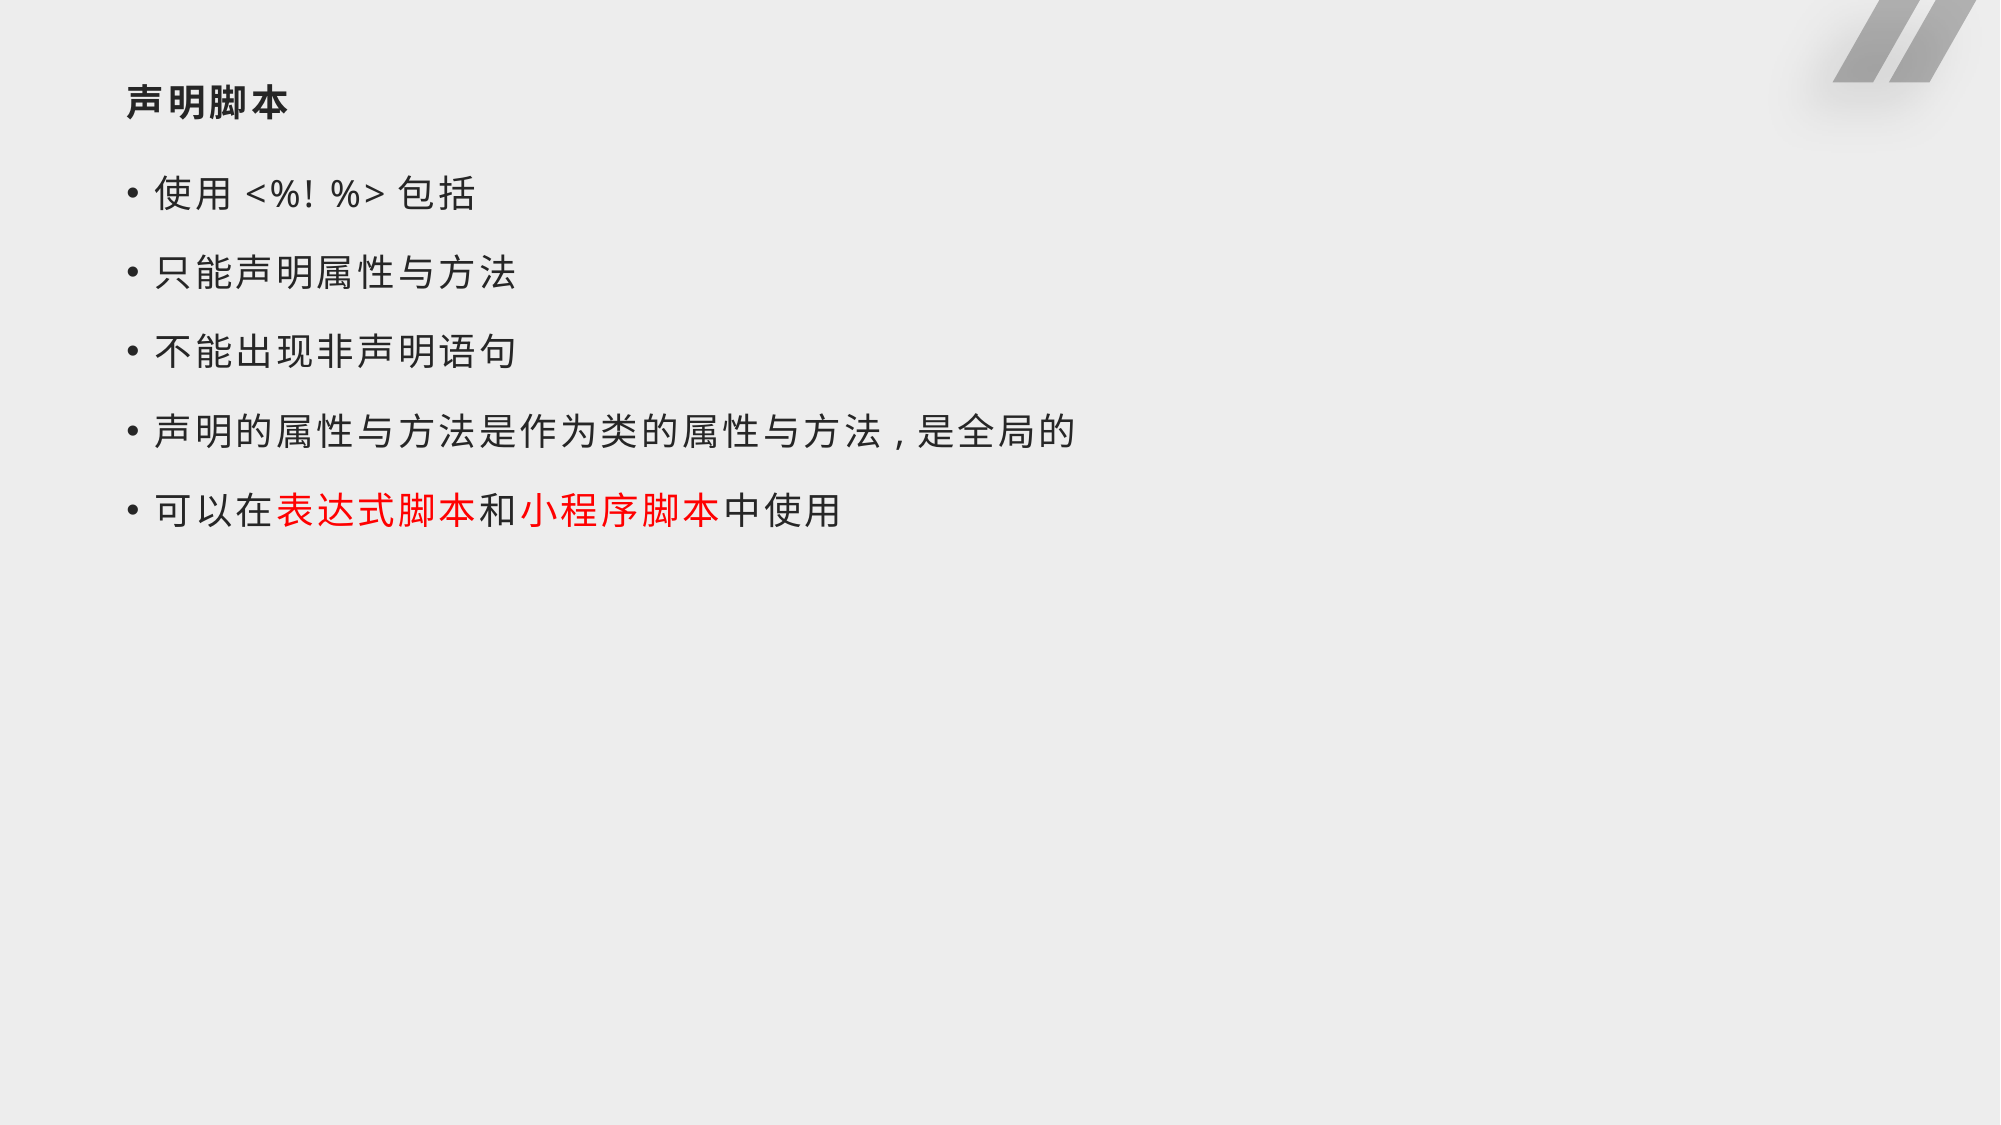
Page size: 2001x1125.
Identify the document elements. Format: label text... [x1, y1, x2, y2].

list 使用<%! %>包括 只能声明属性与方法 不能出现非声明语句 声明的属性与方法是作为类的属性与方法,是全局的 可以在表达式脚本和小程序脚本中使用 [109, 156, 1891, 1041]
title 声明脚本 [109, 72, 1891, 146]
